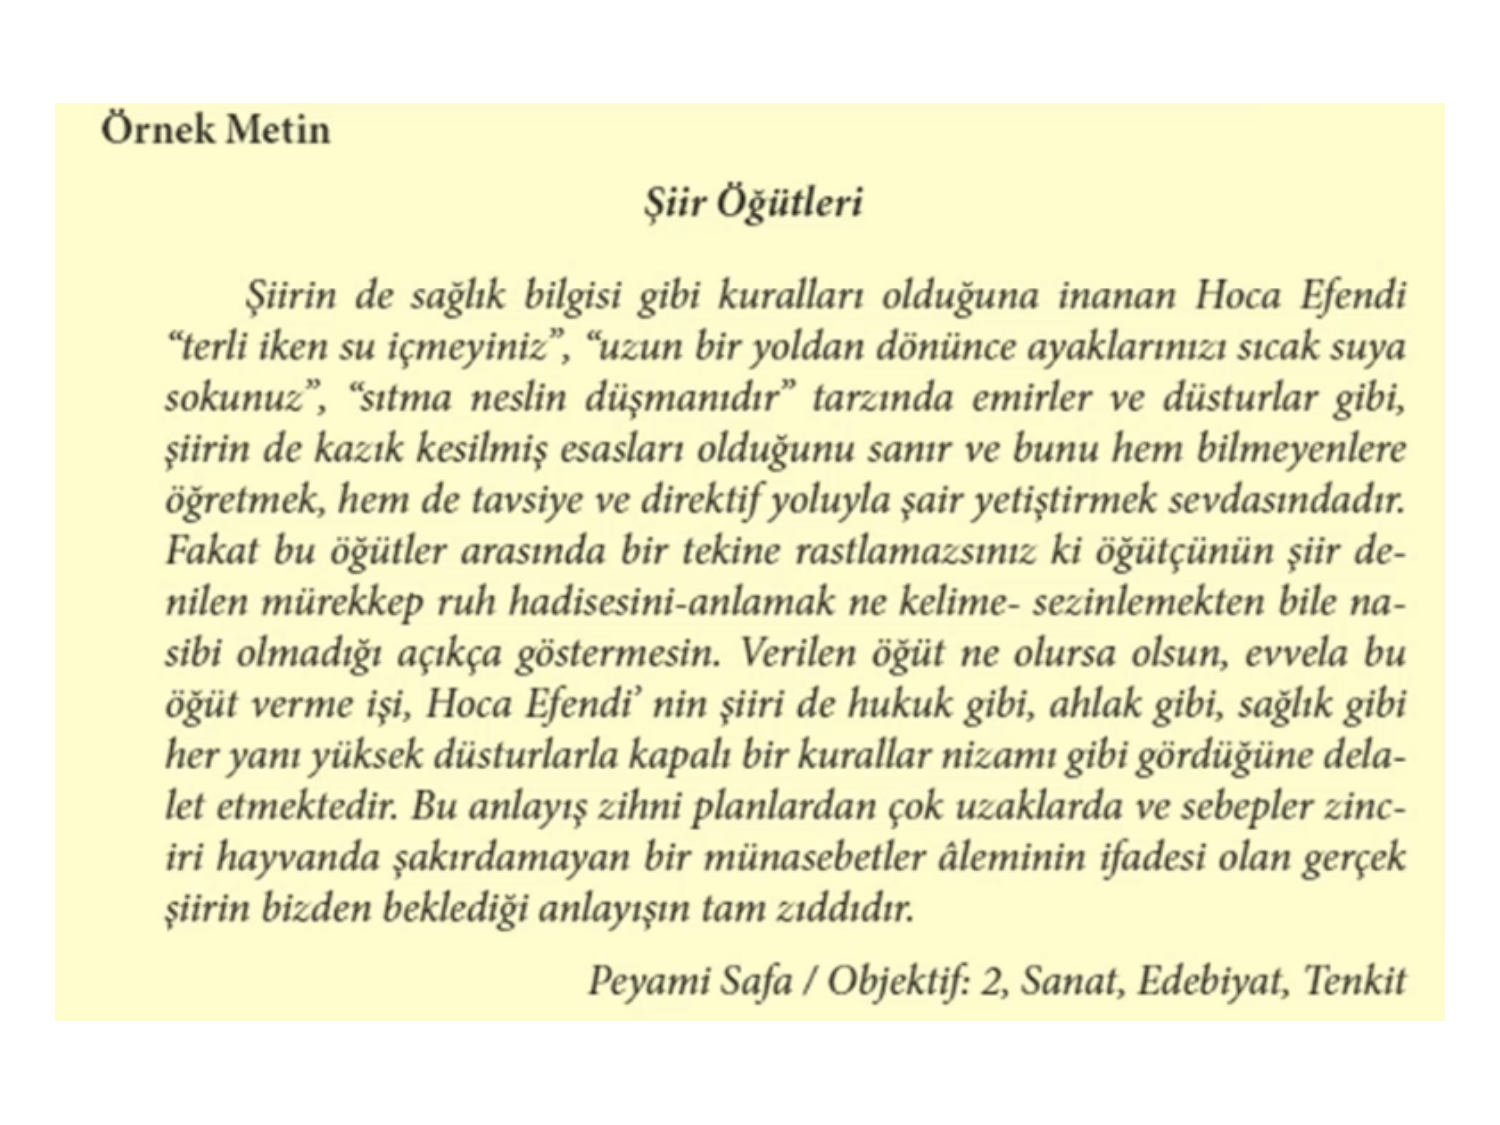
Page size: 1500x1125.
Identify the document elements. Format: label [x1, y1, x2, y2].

picture [55, 103, 1445, 1021]
